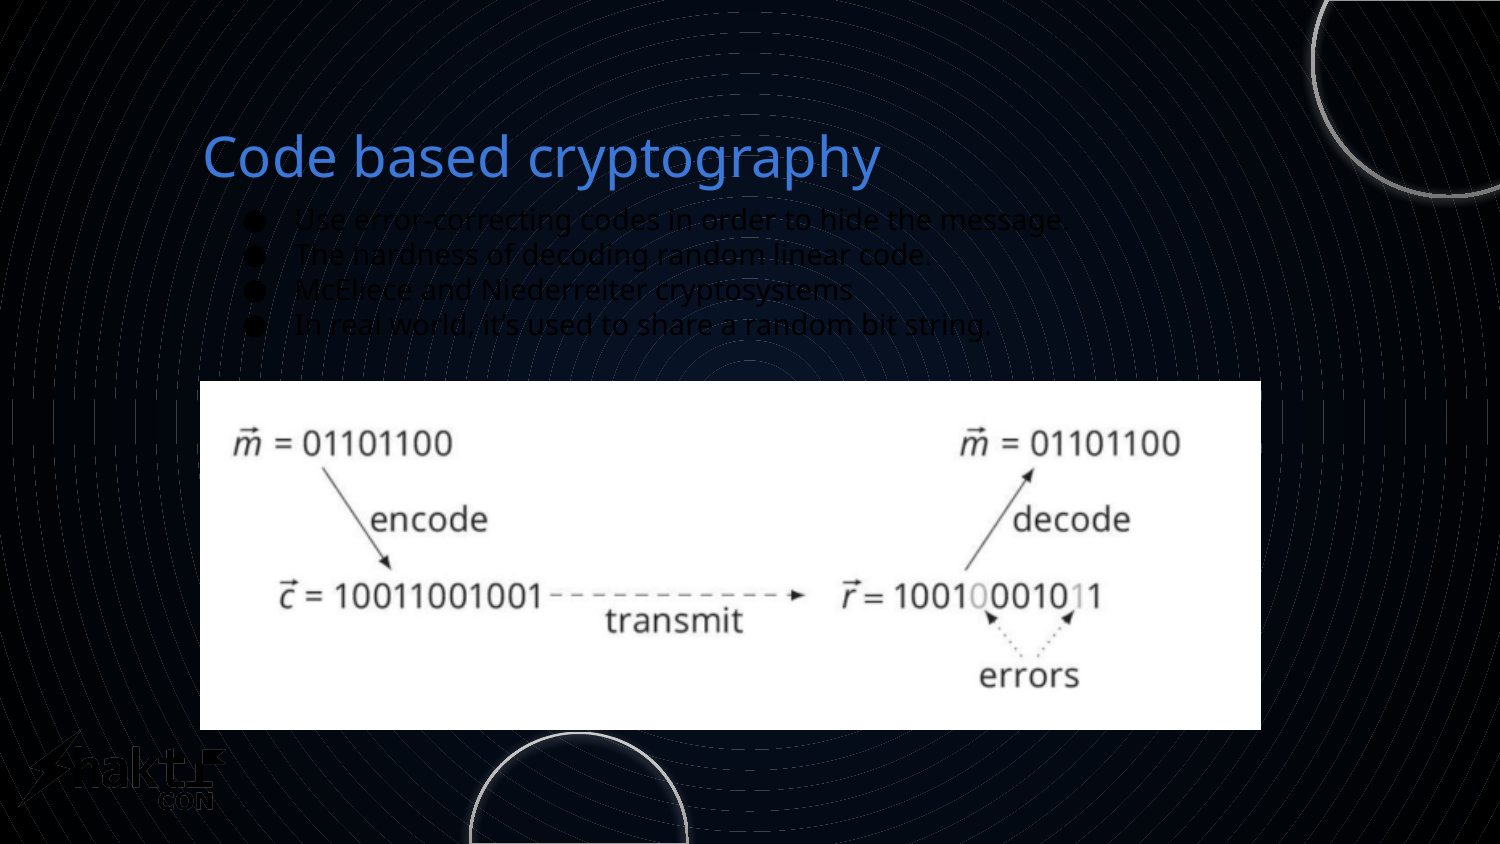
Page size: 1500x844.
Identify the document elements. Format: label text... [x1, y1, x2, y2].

picture [17, 380, 1261, 817]
text_box Use error-correcting codes in order to hide the message. The hardness of decoding random linear code. McEliece and Niederreiter cryptosystems In real world, it’s used to share a random bit string. [204, 186, 1257, 379]
text_box [1257, 205, 1315, 272]
text_box Code based cryptography [187, 105, 1240, 204]
